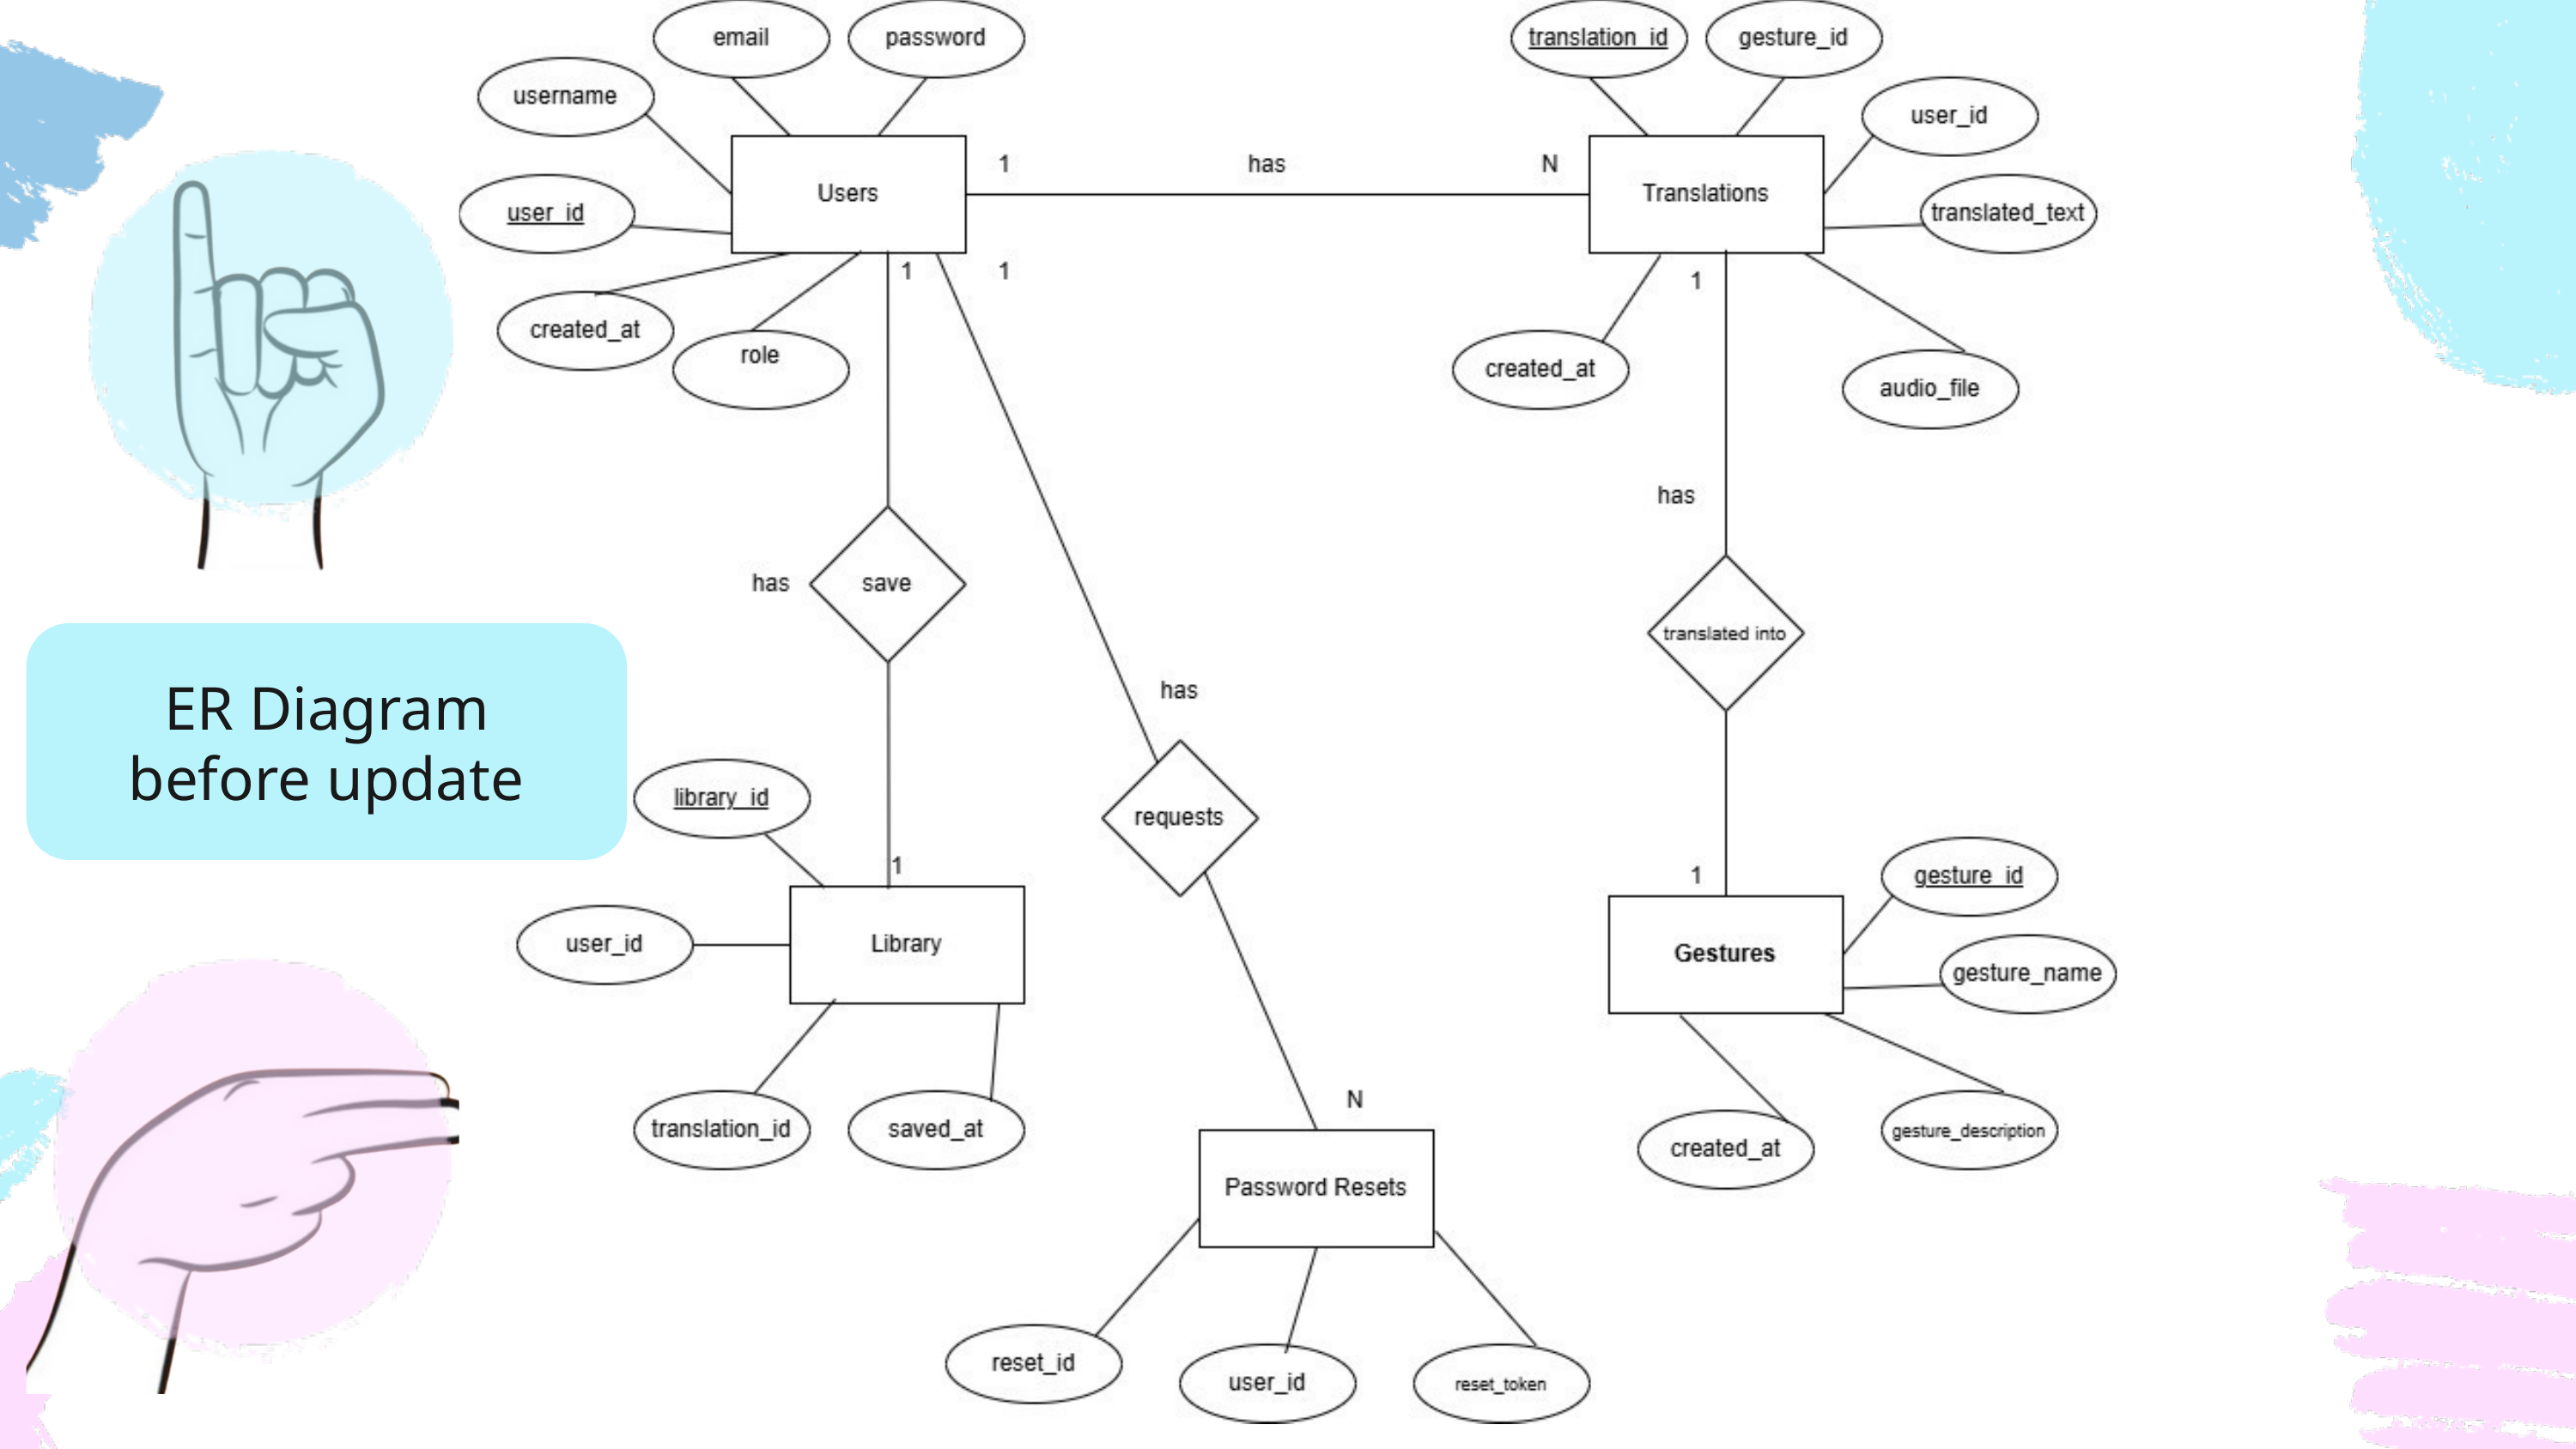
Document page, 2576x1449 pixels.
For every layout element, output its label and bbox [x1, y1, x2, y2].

text_box [0, 0, 2576, 1449]
text_box [26, 1031, 459, 1394]
text_box [459, 0, 2117, 1424]
text_box [26, 622, 628, 861]
text_box [87, 130, 453, 571]
text_box [52, 958, 452, 1364]
text_box [88, 149, 454, 522]
